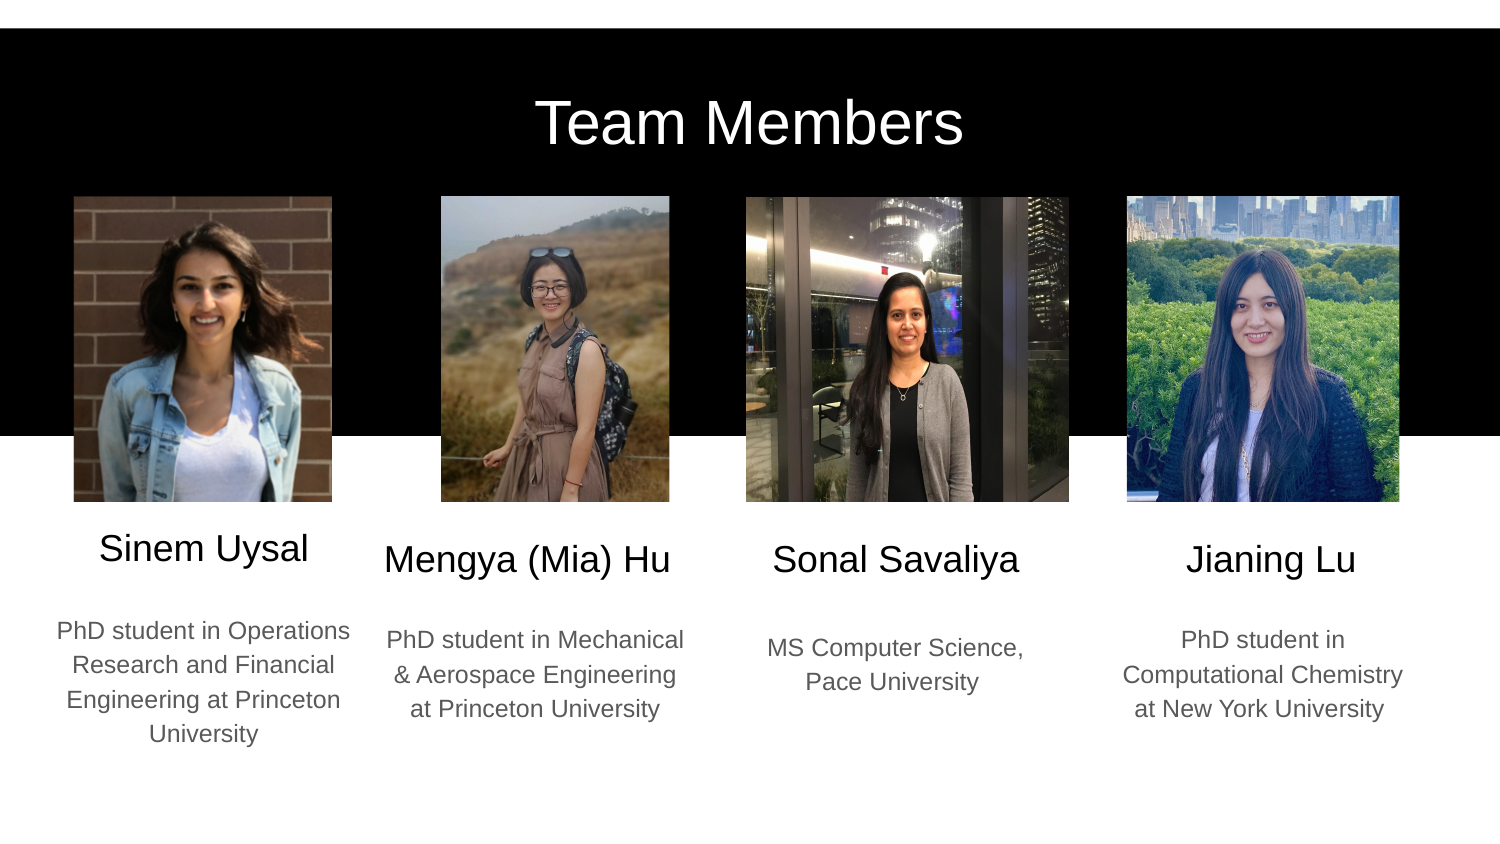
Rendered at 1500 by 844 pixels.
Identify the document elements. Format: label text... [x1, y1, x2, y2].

picture [440, 196, 670, 503]
picture [72, 196, 333, 503]
text_box [0, 28, 1500, 436]
title Sonal Savaliya [730, 499, 1062, 595]
title Mengya (Mia) Hu [361, 499, 694, 595]
list MS Computer Science, Pace University [730, 611, 1062, 801]
list PhD student in Mechanical & Aerospace Engineering at Princeton University [369, 604, 702, 794]
picture [1126, 196, 1400, 503]
title Jianing Lu [1105, 499, 1438, 595]
list PhD student in Operations Research and Financial Engineering at Princeton University [38, 594, 370, 785]
picture [745, 196, 1069, 503]
title Team Members [51, 36, 1449, 203]
title Sinem Uysal [38, 489, 370, 585]
list PhD student in Computational Chemistry at New York University [1097, 604, 1429, 794]
